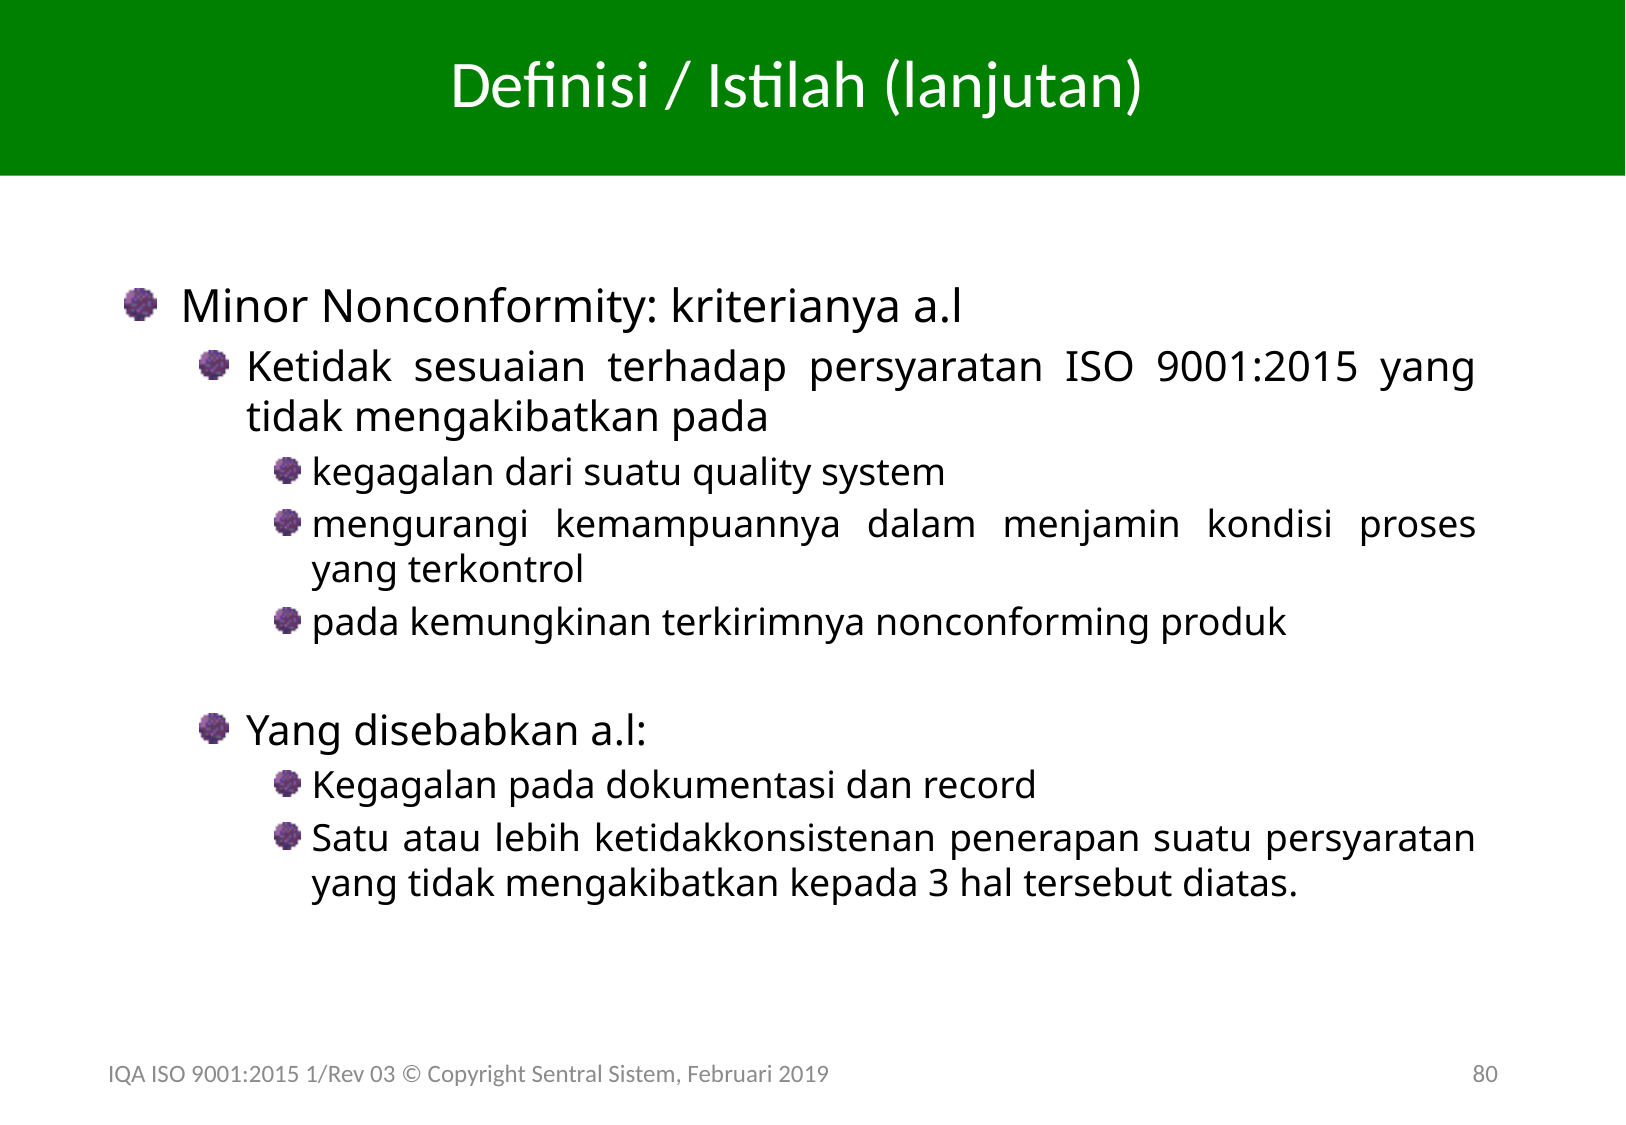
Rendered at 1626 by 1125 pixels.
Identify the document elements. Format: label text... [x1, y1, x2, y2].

picture [274, 509, 301, 536]
text_box Minor Nonconformity: kriterianya a.l Ketidak sesuaian terhadap persyaratan ISO 9001:2015 yang tidak mengakibatkan pada kegagalan dari suatu quality system mengurangi kemampuannya dalam menjamin kondisi proses yang terkontrol pada kemungkinan terkirimnya nonconforming produk Yang disebabkan a.l: Kegagalan pada dokumentasi dan record Satu atau lebih ketidakkonsistenan penerapan suatu persyaratan yang tidak mengakibatkan kepada 3 hal tersebut diatas. [109, 269, 1492, 990]
picture [124, 288, 157, 321]
picture [274, 607, 301, 634]
picture [274, 822, 301, 850]
slide_number 80 [1147, 1042, 1514, 1103]
footer IQA ISO 9001:2015 1/Rev 03 © Copyright Sentral Sistem, Februari 2019 [93, 1042, 1087, 1103]
picture [274, 457, 301, 484]
text_box Definisi / Istilah (lanjutan) [0, 0, 1625, 176]
picture [199, 713, 229, 744]
picture [274, 770, 301, 797]
picture [199, 350, 229, 380]
